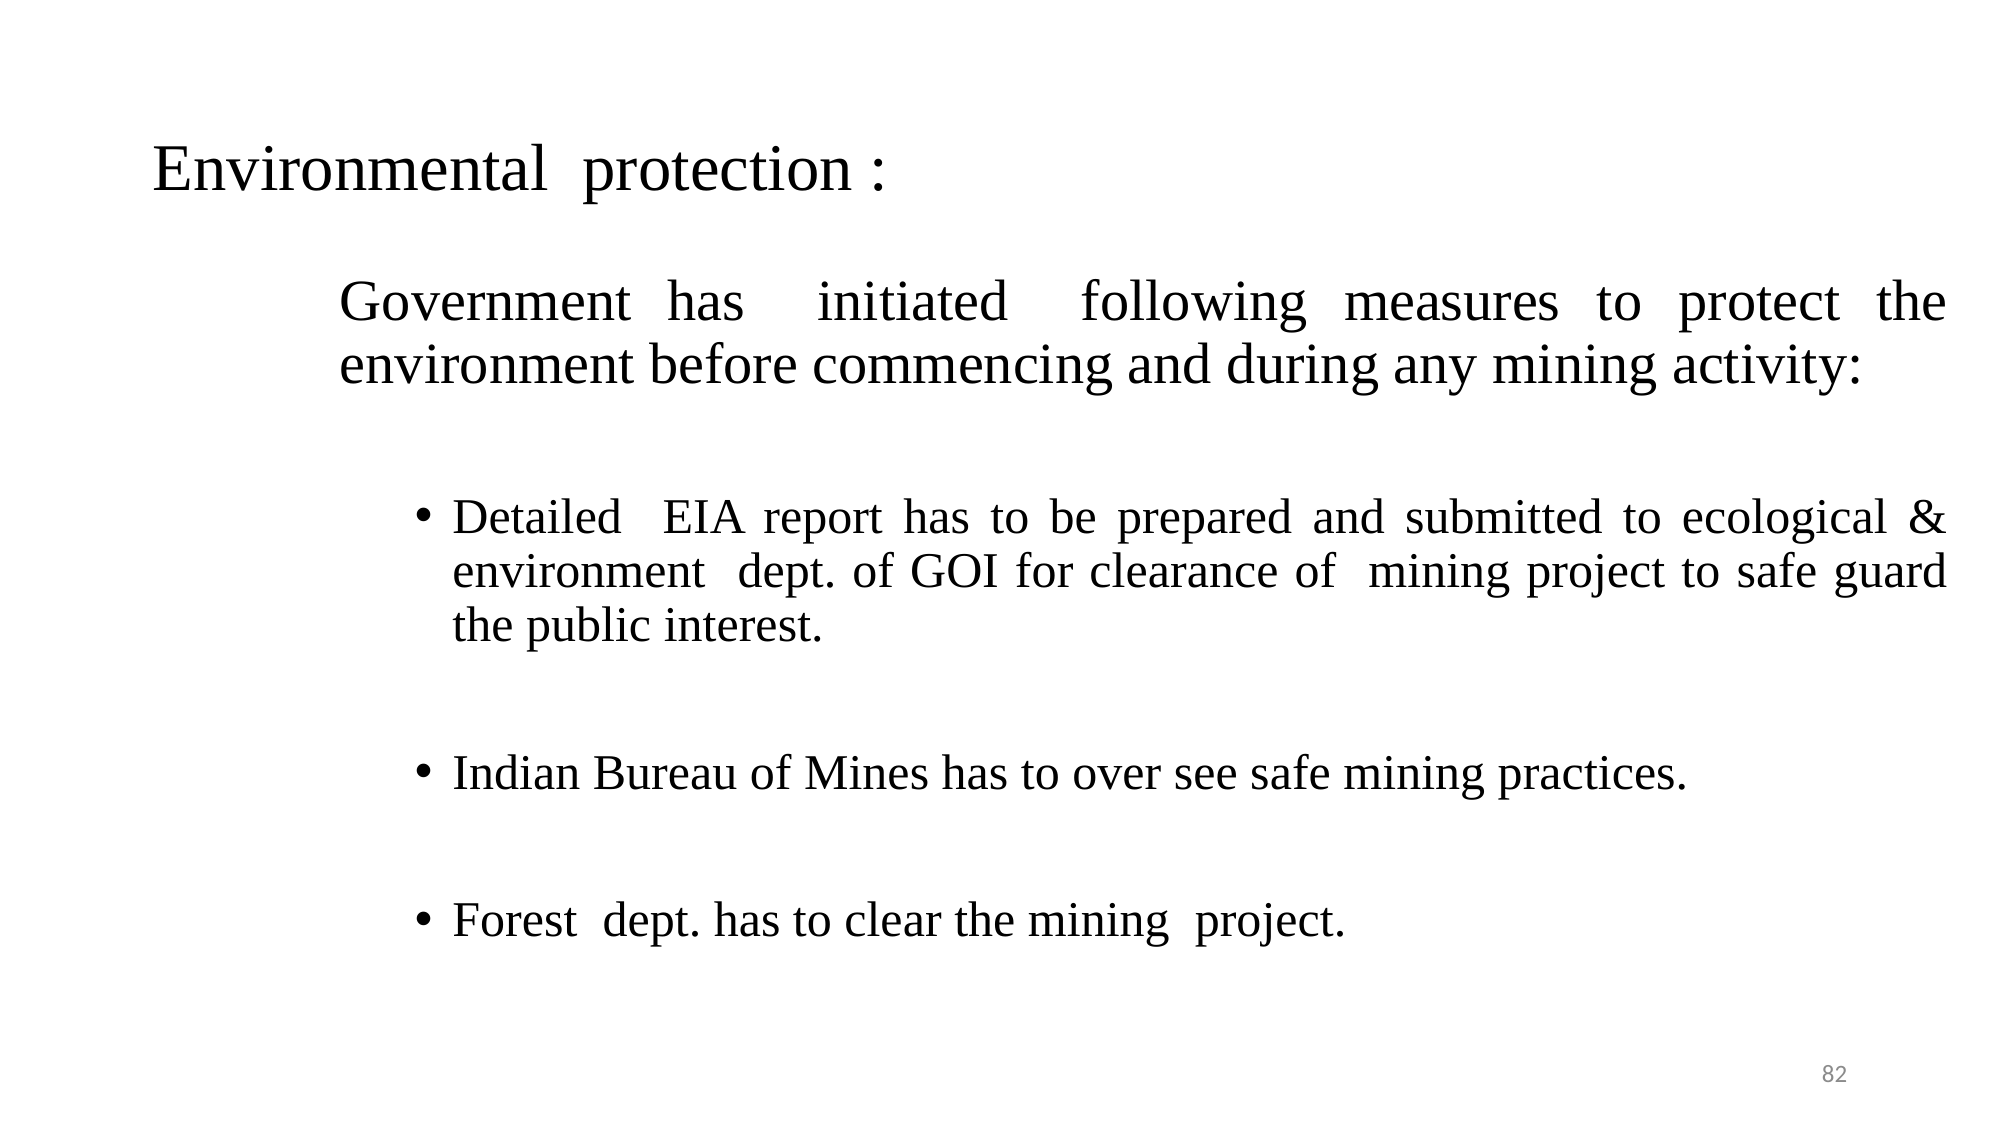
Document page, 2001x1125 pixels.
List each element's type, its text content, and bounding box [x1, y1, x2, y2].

slide_number 82 [1412, 1042, 1863, 1103]
list Government has initiated following measures to protect the environment before commencing and during any mining activity: Detailed EIA report has to be prepared and submitted to ecological & environment dept. of GOI for clearance of mining project to safe guard the public interest. Indian Bureau of Mines has to over see safe mining practices. Forest dept. has to clear the mining project. [324, 262, 1964, 1062]
title Environmental protection : [137, 59, 1863, 278]
